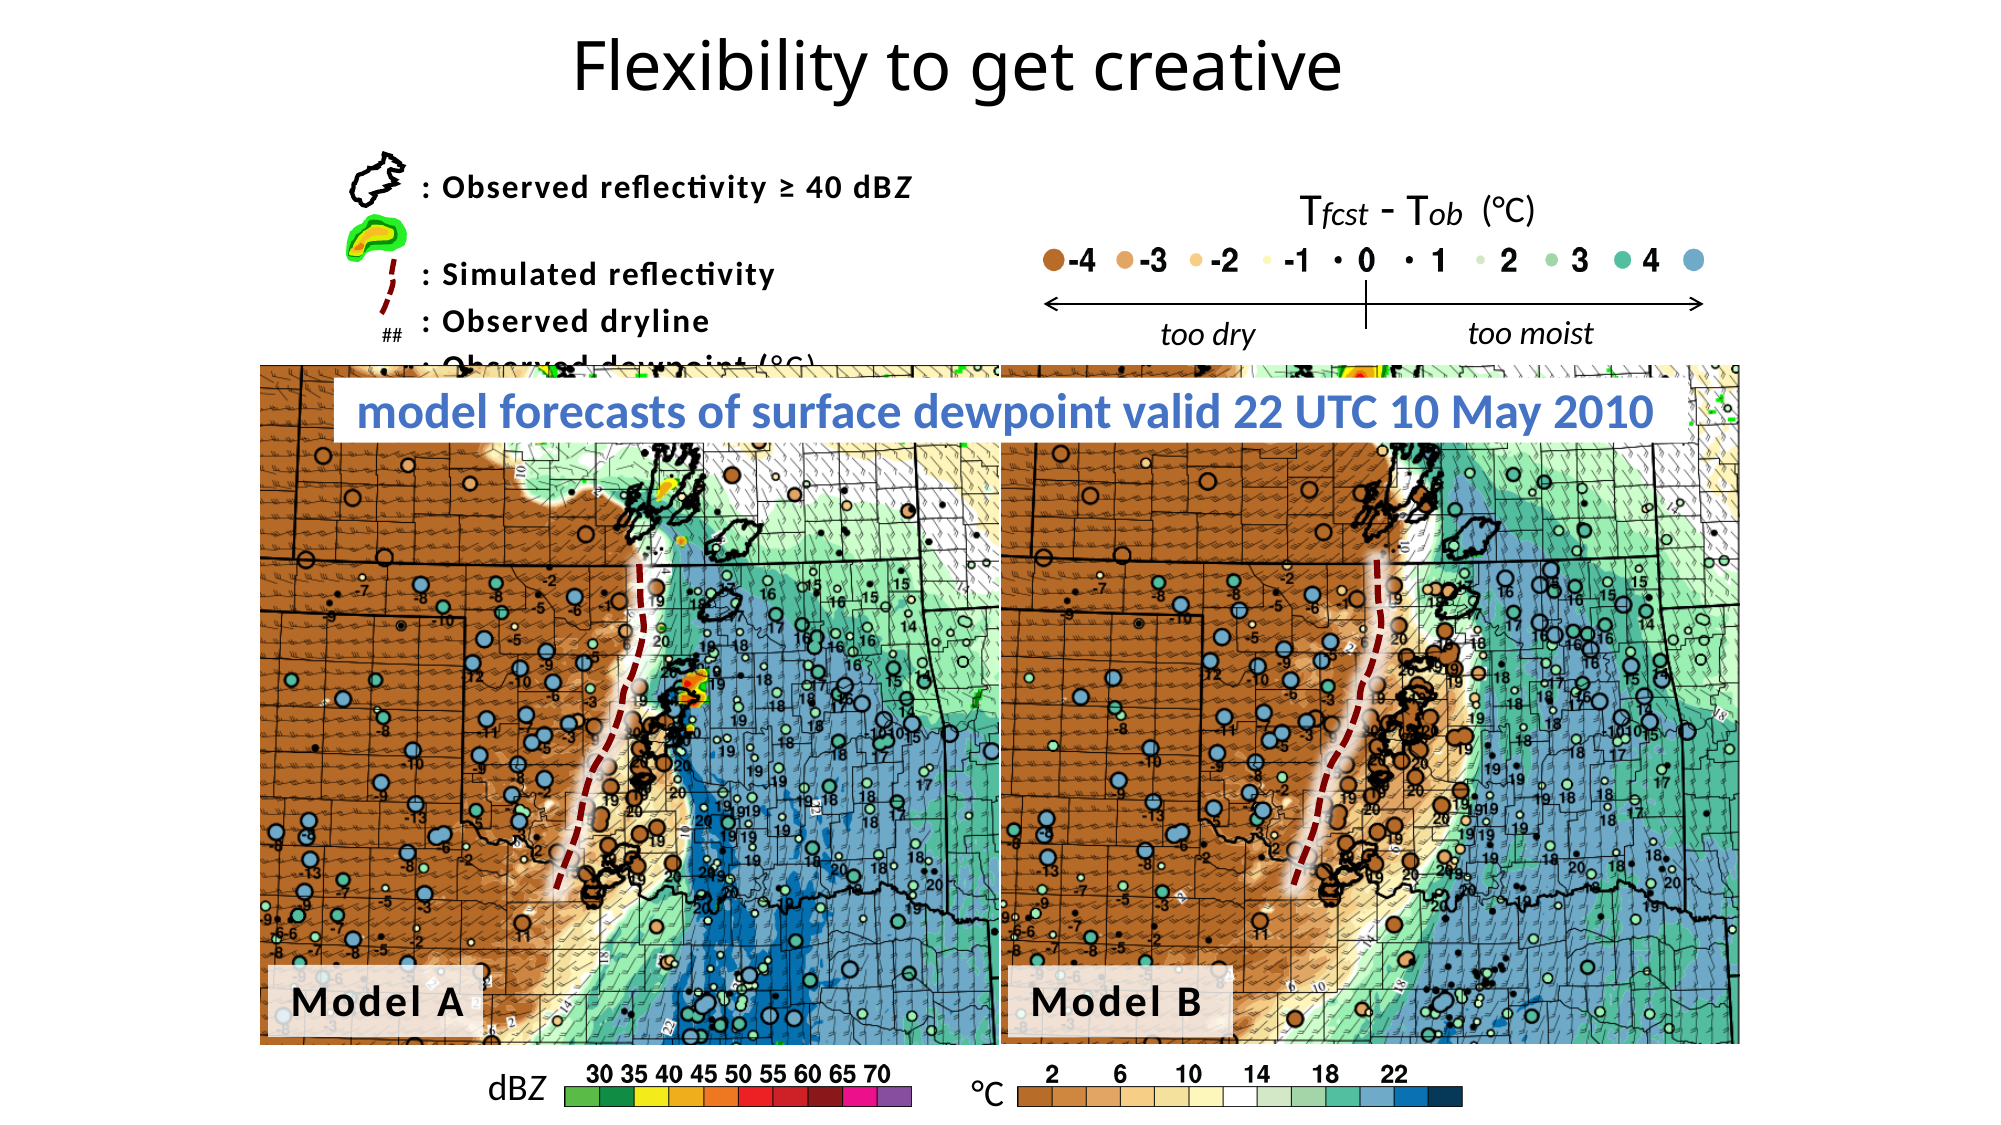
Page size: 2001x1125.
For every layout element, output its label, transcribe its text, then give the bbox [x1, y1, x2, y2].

text_box [350, 152, 404, 207]
picture [1043, 247, 1704, 272]
picture [260, 365, 999, 1045]
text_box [345, 214, 407, 262]
text_box ## [367, 314, 418, 355]
text_box (°C) [1478, 177, 1552, 238]
text_box °C [956, 1061, 1020, 1122]
text_box dBZ [473, 1055, 561, 1116]
text_box : Observed reflectivity ≥ 40 dBZ : Simulated reflectivity : Observed dryline : Observed dewpoint (°C) [398, 158, 969, 365]
text_box Tfcst - Tob [1284, 168, 1478, 243]
picture [1001, 365, 1740, 1044]
picture [564, 1064, 912, 1107]
text_box [379, 262, 395, 314]
picture [1017, 1064, 1463, 1107]
text_box too moist [1452, 305, 1610, 359]
text_box too dry [1145, 305, 1271, 359]
title Flexibility to get creative [556, 0, 1427, 138]
